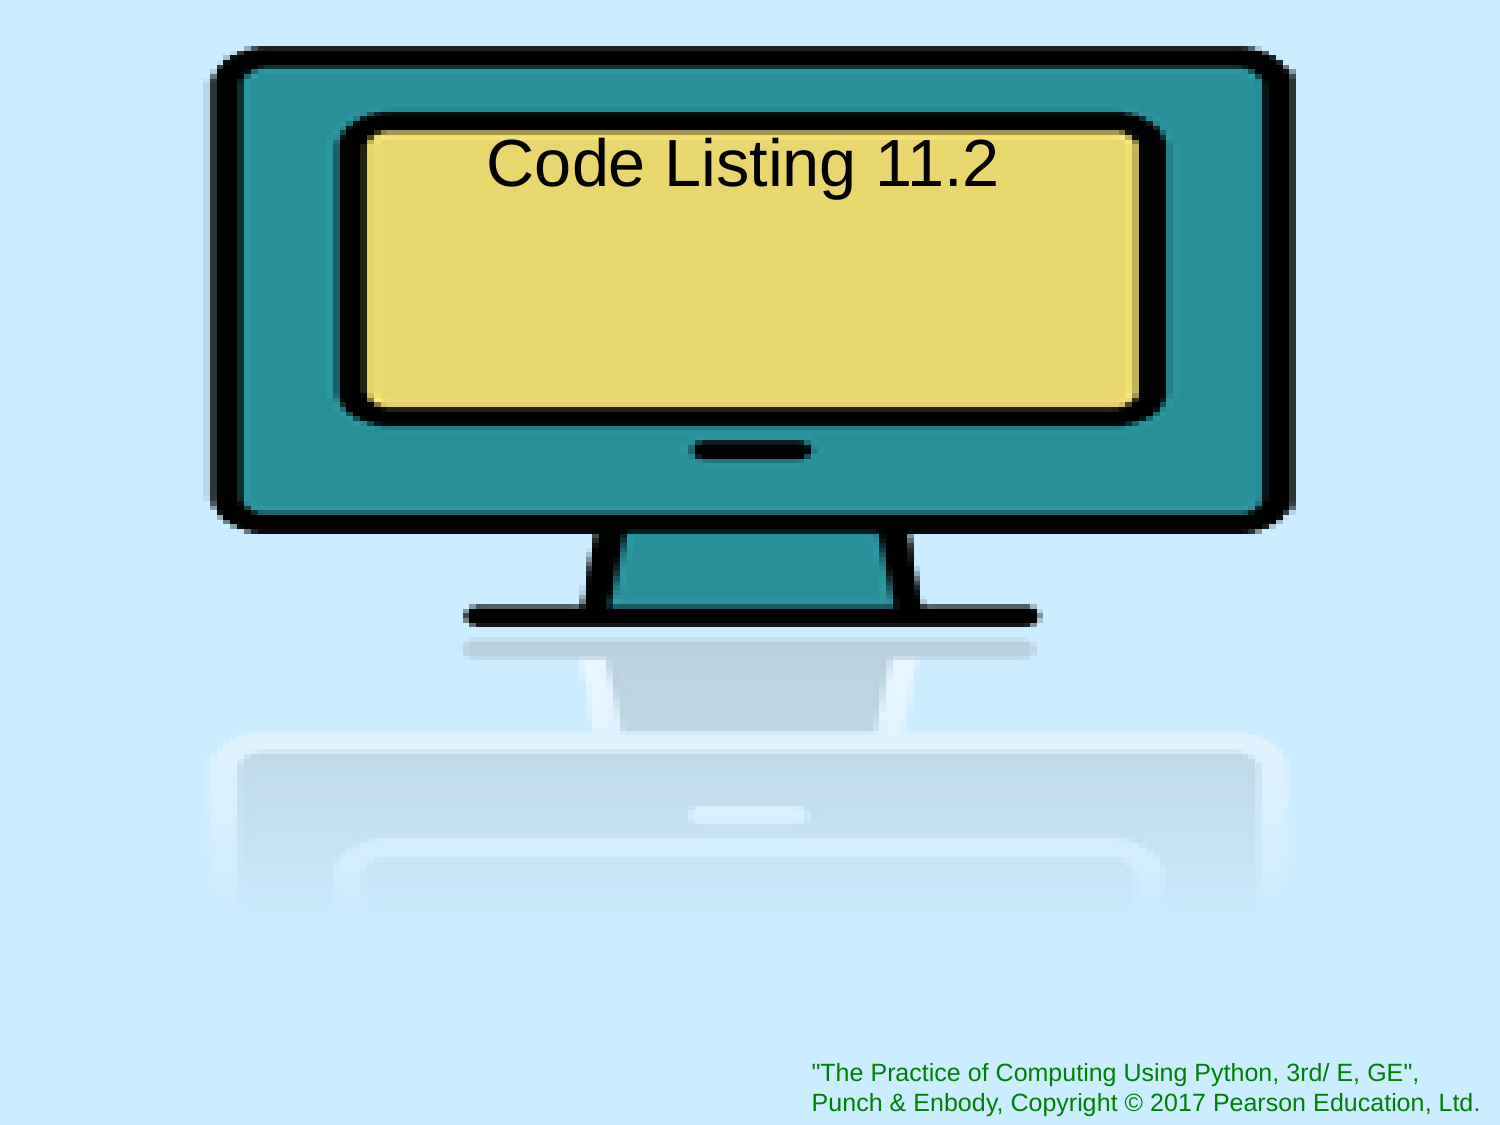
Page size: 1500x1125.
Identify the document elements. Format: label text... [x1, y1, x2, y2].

picture [12, 0, 1488, 975]
subtitle Code Listing 11.2 [362, 112, 1125, 400]
